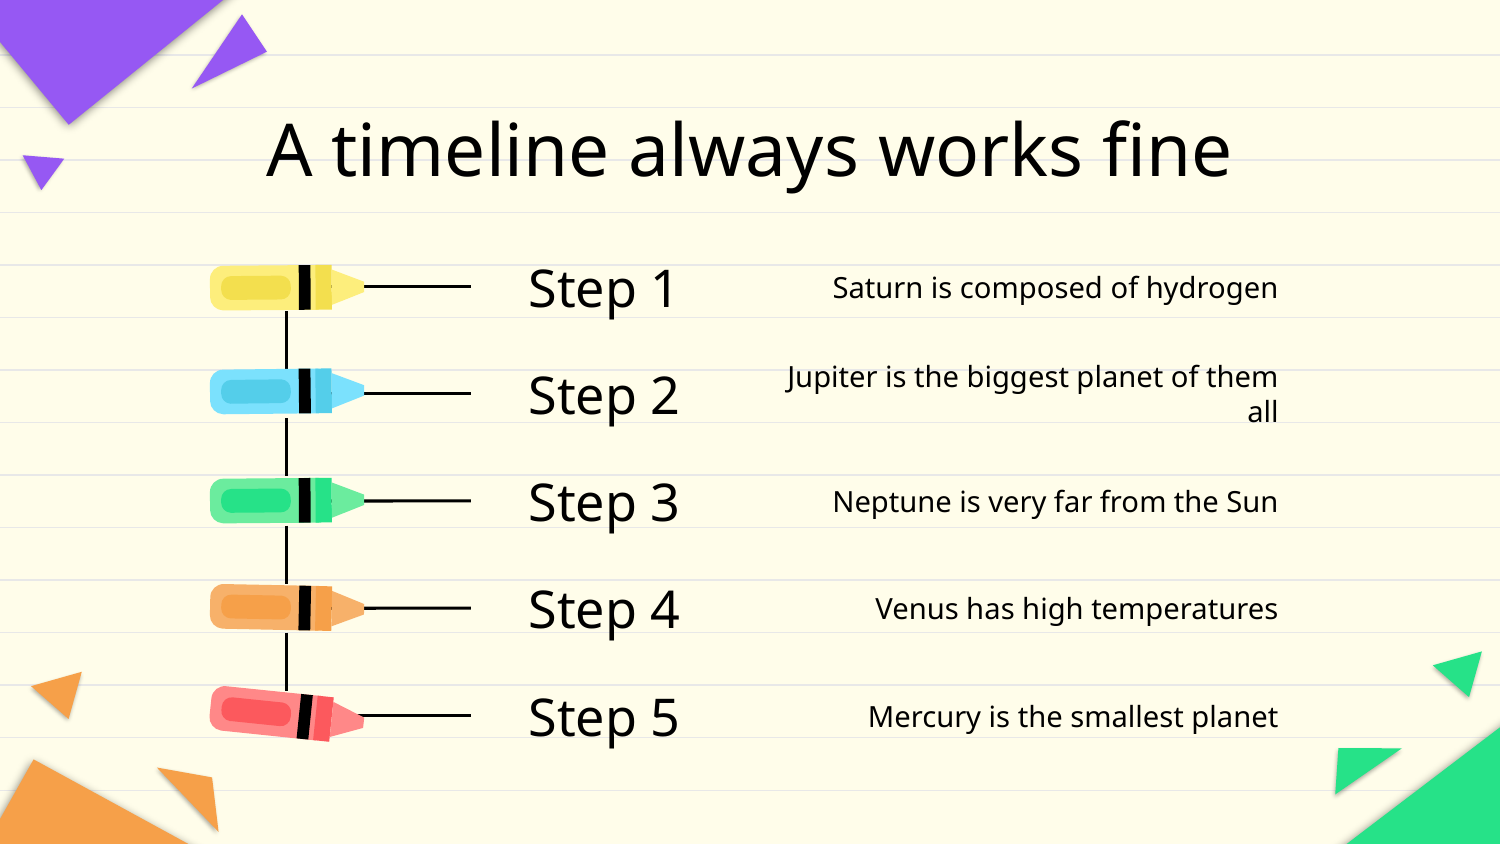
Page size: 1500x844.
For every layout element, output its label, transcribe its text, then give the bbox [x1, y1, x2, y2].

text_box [208, 690, 365, 741]
text_box [191, 14, 267, 89]
text_box Saturn is composed of hydrogen [738, 243, 1294, 330]
text_box Step 3 [470, 457, 738, 545]
text_box Step 5 [470, 672, 738, 759]
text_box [208, 475, 365, 527]
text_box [208, 582, 365, 634]
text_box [208, 262, 365, 314]
text_box [31, 671, 82, 719]
text_box [22, 155, 65, 191]
text_box Step 2 [470, 350, 738, 437]
text_box [156, 767, 219, 832]
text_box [208, 366, 365, 418]
text_box [1335, 748, 1402, 795]
text_box Mercury is the smallest planet [738, 672, 1294, 759]
text_box [1432, 651, 1482, 698]
text_box Step 4 [470, 564, 738, 652]
title A timeline always works fine [118, 88, 1382, 183]
text_box Step 1 [470, 243, 738, 330]
text_box Neptune is very far from the Sun [738, 457, 1294, 545]
text_box Jupiter is the biggest planet of them all [738, 350, 1294, 437]
text_box Venus has high temperatures [738, 564, 1294, 652]
